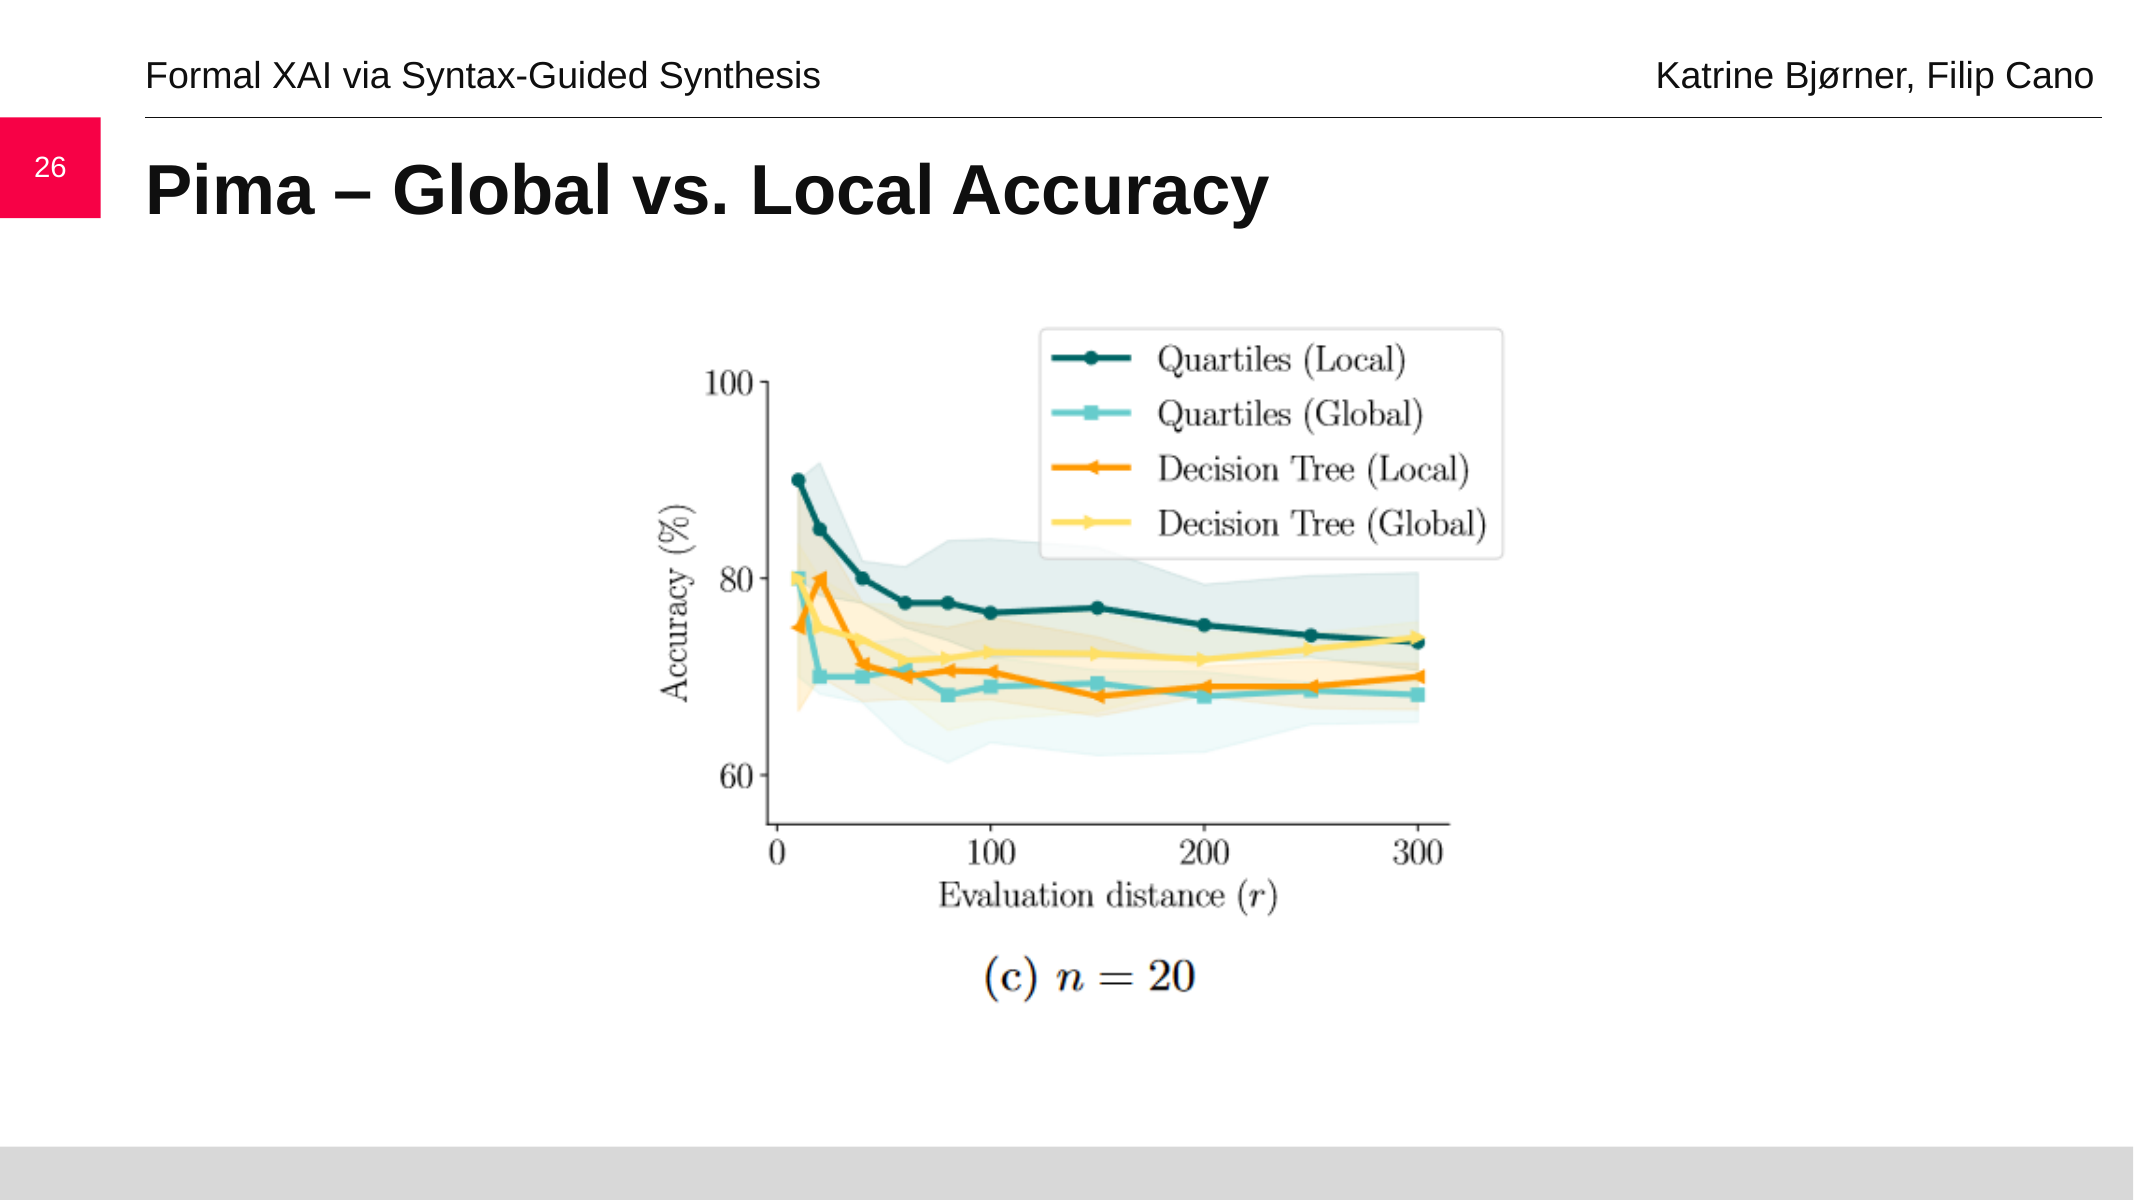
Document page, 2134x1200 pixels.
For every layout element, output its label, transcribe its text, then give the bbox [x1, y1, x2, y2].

text_box Formal XAI via Syntax-Guided Synthesis Katrine Bjørner, Filip Cano [145, 54, 2116, 96]
picture [605, 256, 1528, 1030]
slide_number 26 [0, 114, 101, 217]
title Pima – Global vs. Local Accuracy [145, 143, 2104, 257]
